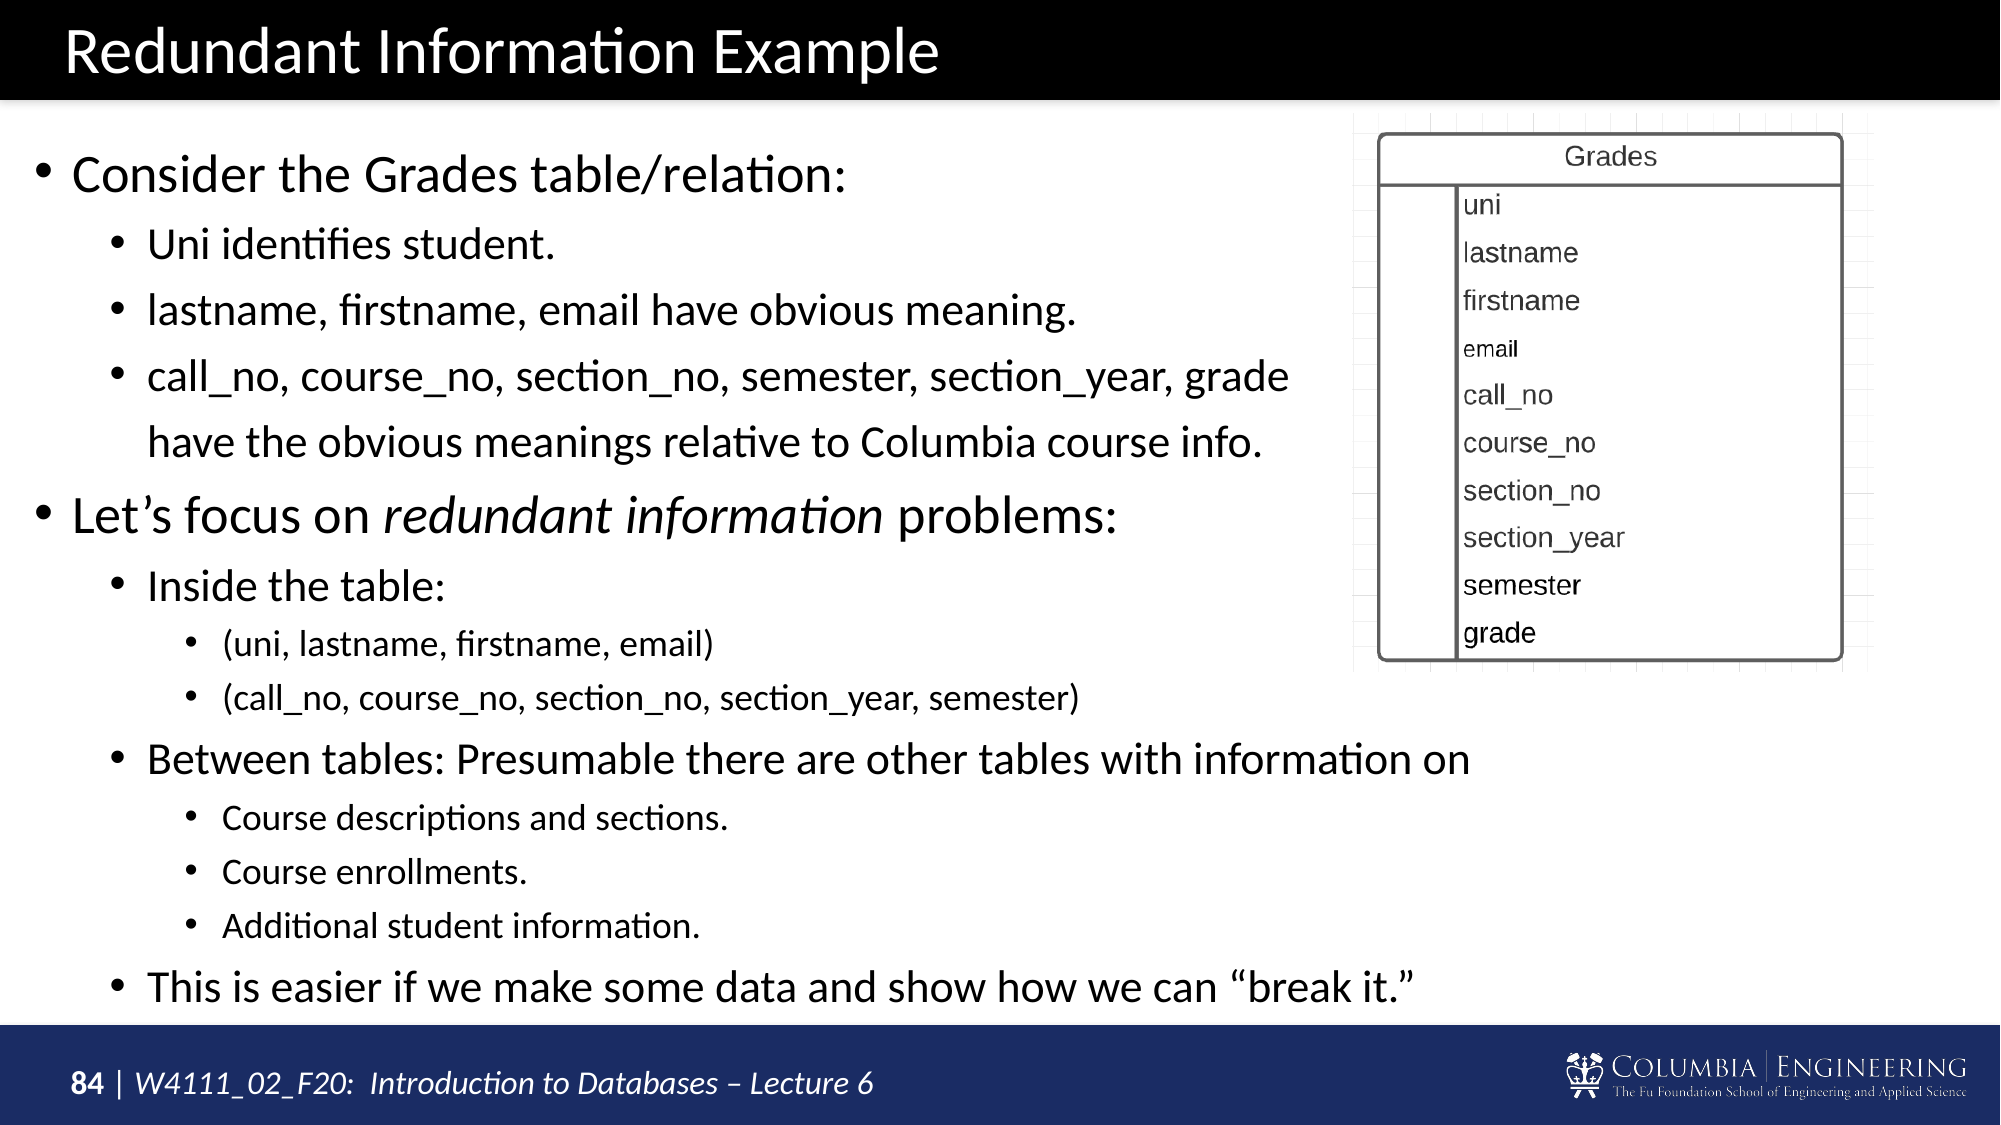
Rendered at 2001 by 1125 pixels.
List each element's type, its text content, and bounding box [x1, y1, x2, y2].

text_box 84 | W4111_02_F20: Introduction to Databases – Lecture 6 [55, 1027, 1540, 1109]
text_box Redundant Information Example [49, 0, 1874, 95]
picture [1352, 113, 1874, 672]
text_box [0, 1025, 2000, 1125]
text_box Consider the Grades table/relation: Uni identifies student. lastname, firstname, email have obvious meaning. call_no, course_no, section_no, semester, section_year, grade have the obvious meanings relative to Columbia course info. Let’s focus on redundant information problems: Inside the table: (uni, lastname, firstname, email) (call_no, course_no, section_no, section_year, semester) Between tables: Presumable there are other tables with information on Course descriptions and sections. Course enrollments. Additional student information. This is easier if we make some data and show how we can “break it.” [19, 117, 1842, 1021]
text_box [0, 0, 2000, 100]
picture [1566, 1050, 1967, 1100]
